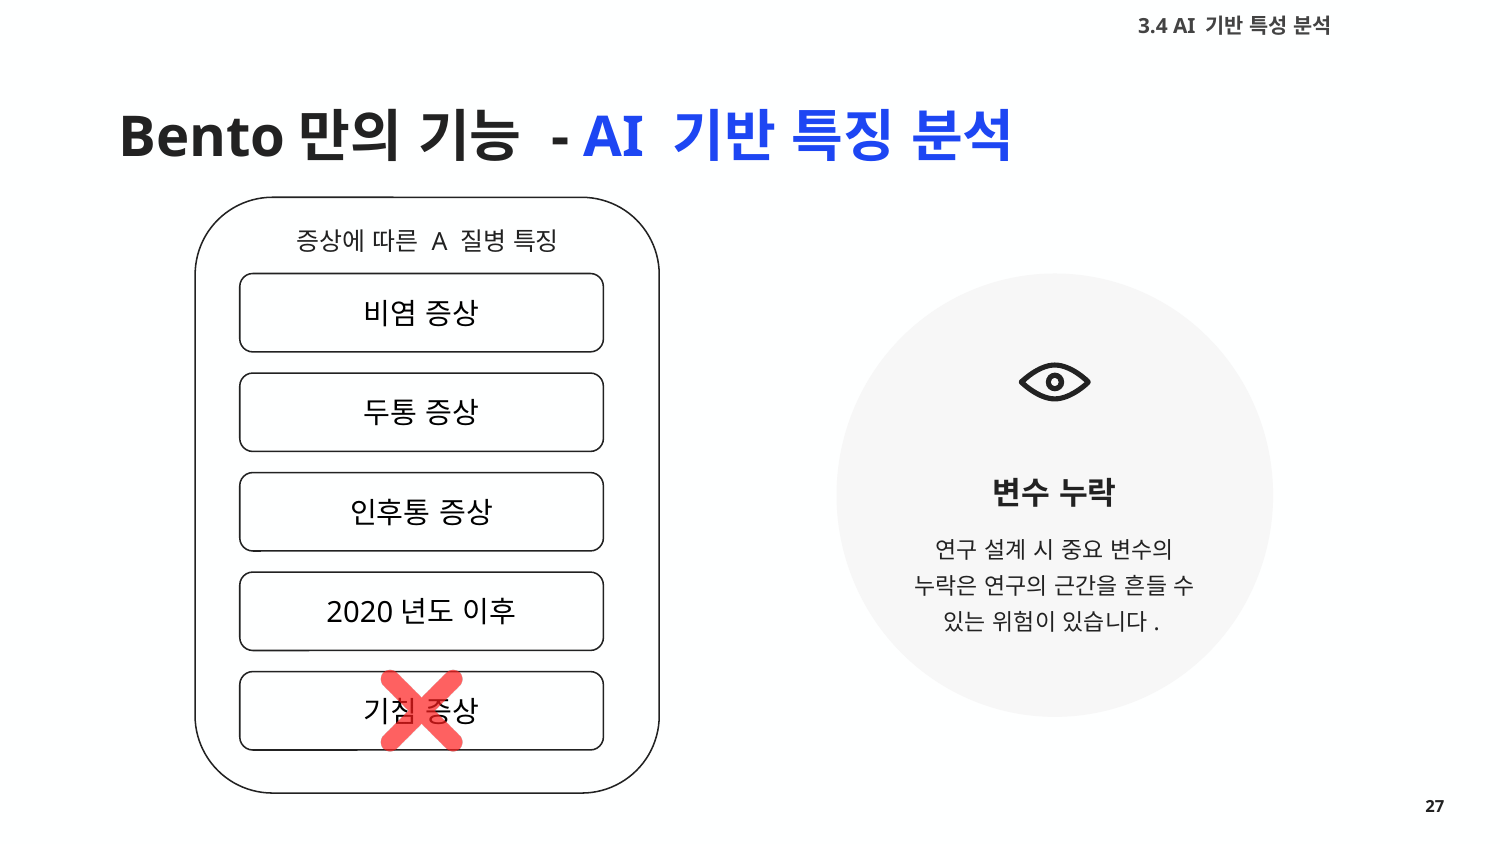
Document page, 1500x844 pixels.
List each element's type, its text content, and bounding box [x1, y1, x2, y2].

text_box 인후통 증상 [239, 472, 604, 551]
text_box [836, 273, 1274, 718]
text_box 두통 증상 [239, 373, 604, 452]
text_box 3.4 AI 기반 특성 분석 [1123, 0, 1500, 51]
text_box 기침 증상 [496, 671, 604, 750]
text_box 비염 증상 [239, 273, 604, 352]
title Bento만의 기능 - AI 기반 특징 분석 [118, 89, 1413, 254]
text_box [195, 197, 660, 794]
text_box 증상에 따른 A 질병 특징 [281, 210, 635, 274]
picture [351, 640, 492, 782]
text_box 2020년도 이후 [239, 572, 604, 651]
text_box 기침 증상 [239, 671, 346, 751]
